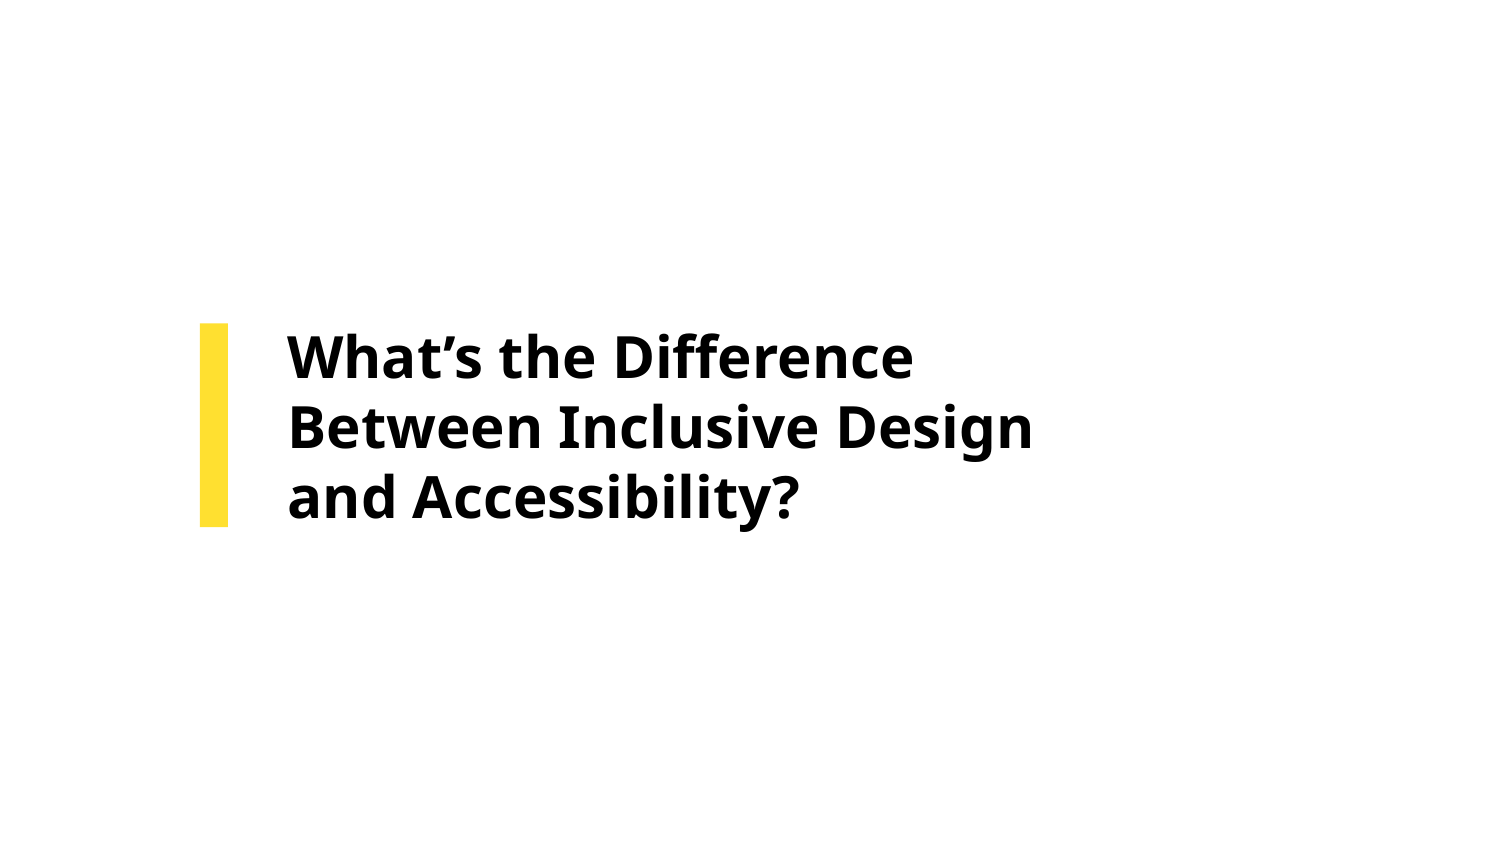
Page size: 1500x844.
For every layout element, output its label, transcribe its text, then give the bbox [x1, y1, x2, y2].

title What’s the Difference Between Inclusive Design and Accessibility? [272, 305, 1103, 522]
